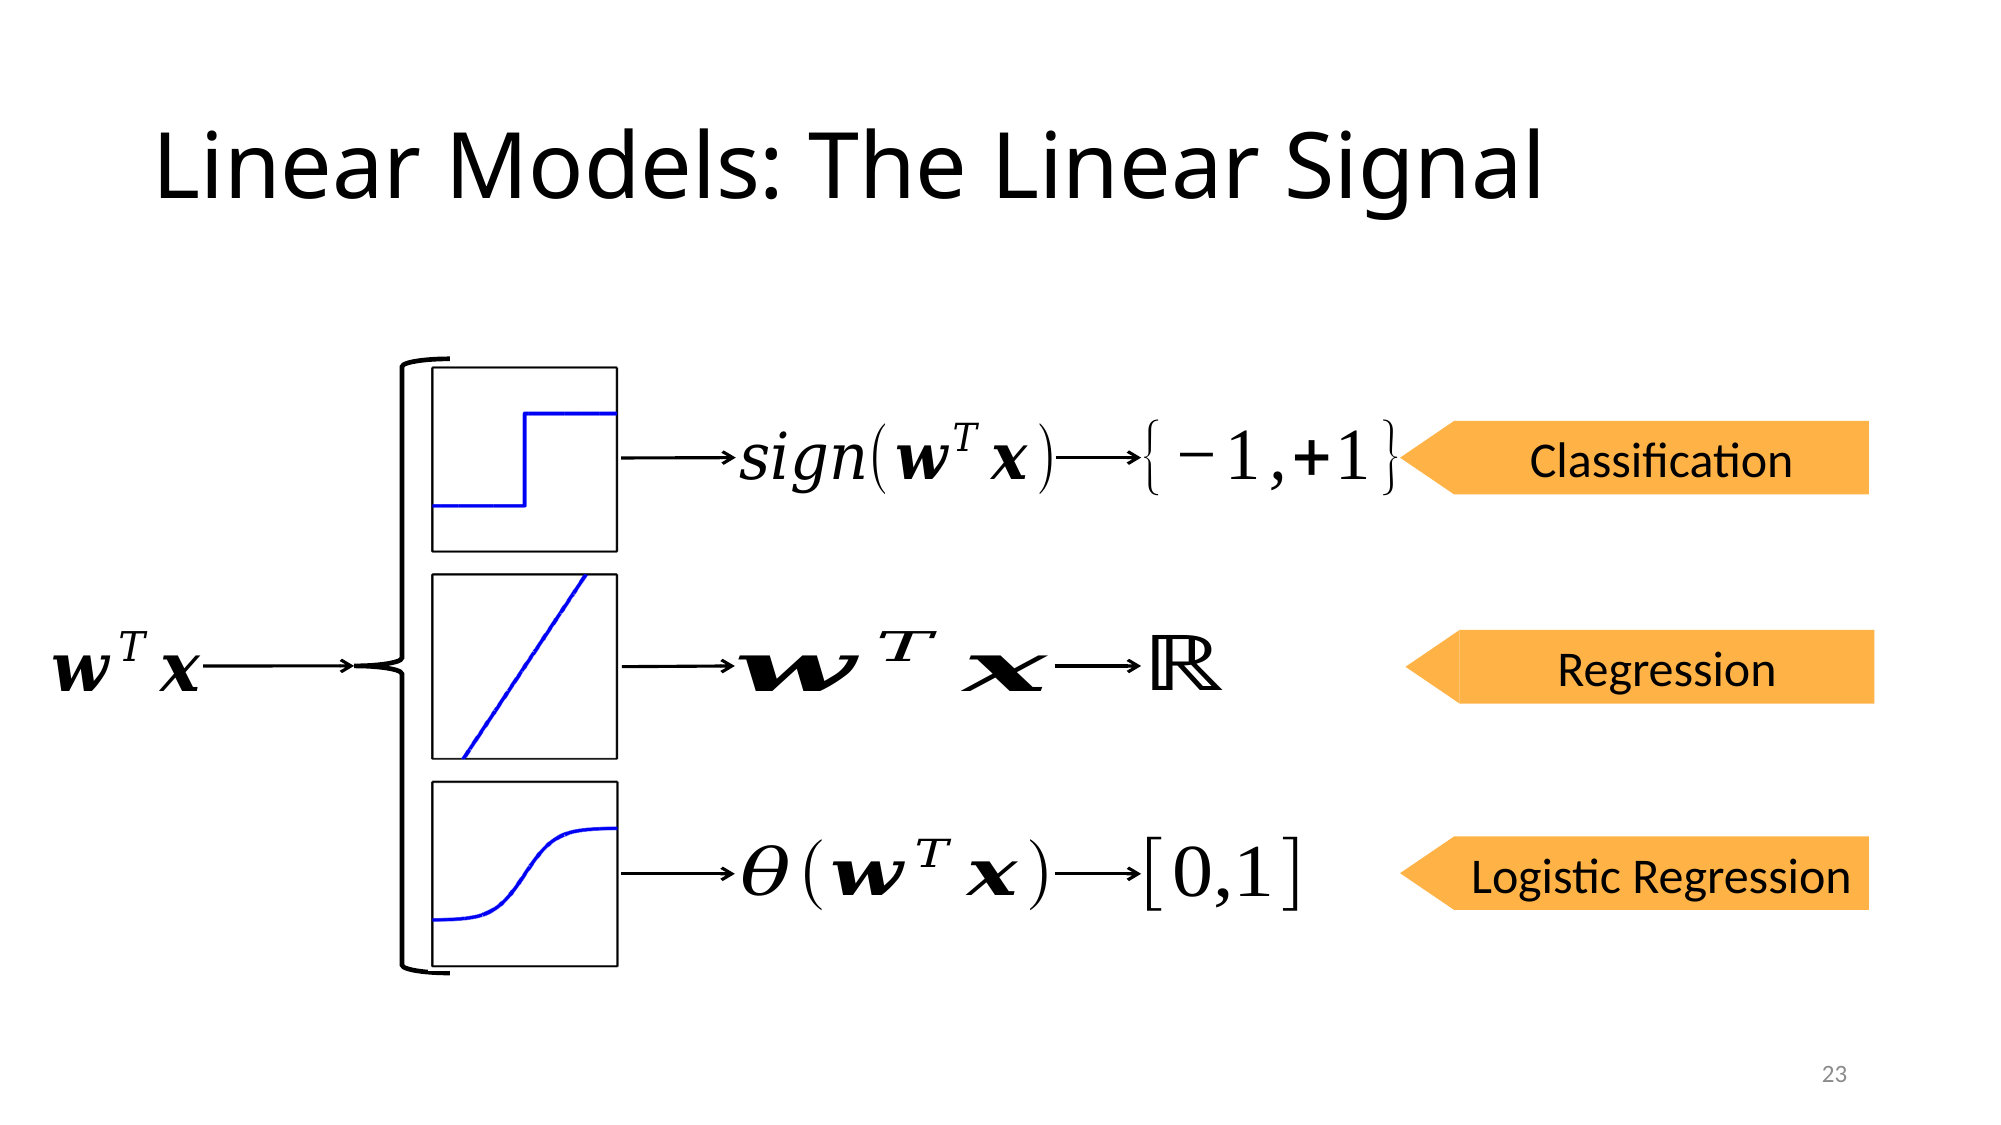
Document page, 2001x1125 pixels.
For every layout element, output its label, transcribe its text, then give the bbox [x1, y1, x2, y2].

text_box [354, 358, 450, 974]
slide_number 23 [1412, 1042, 1863, 1103]
picture [428, 362, 622, 553]
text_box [1399, 836, 1869, 910]
title Linear Models: The Linear Signal [137, 59, 1863, 278]
picture [428, 572, 623, 761]
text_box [1399, 420, 1869, 495]
picture [428, 777, 622, 971]
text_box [1405, 629, 1875, 704]
